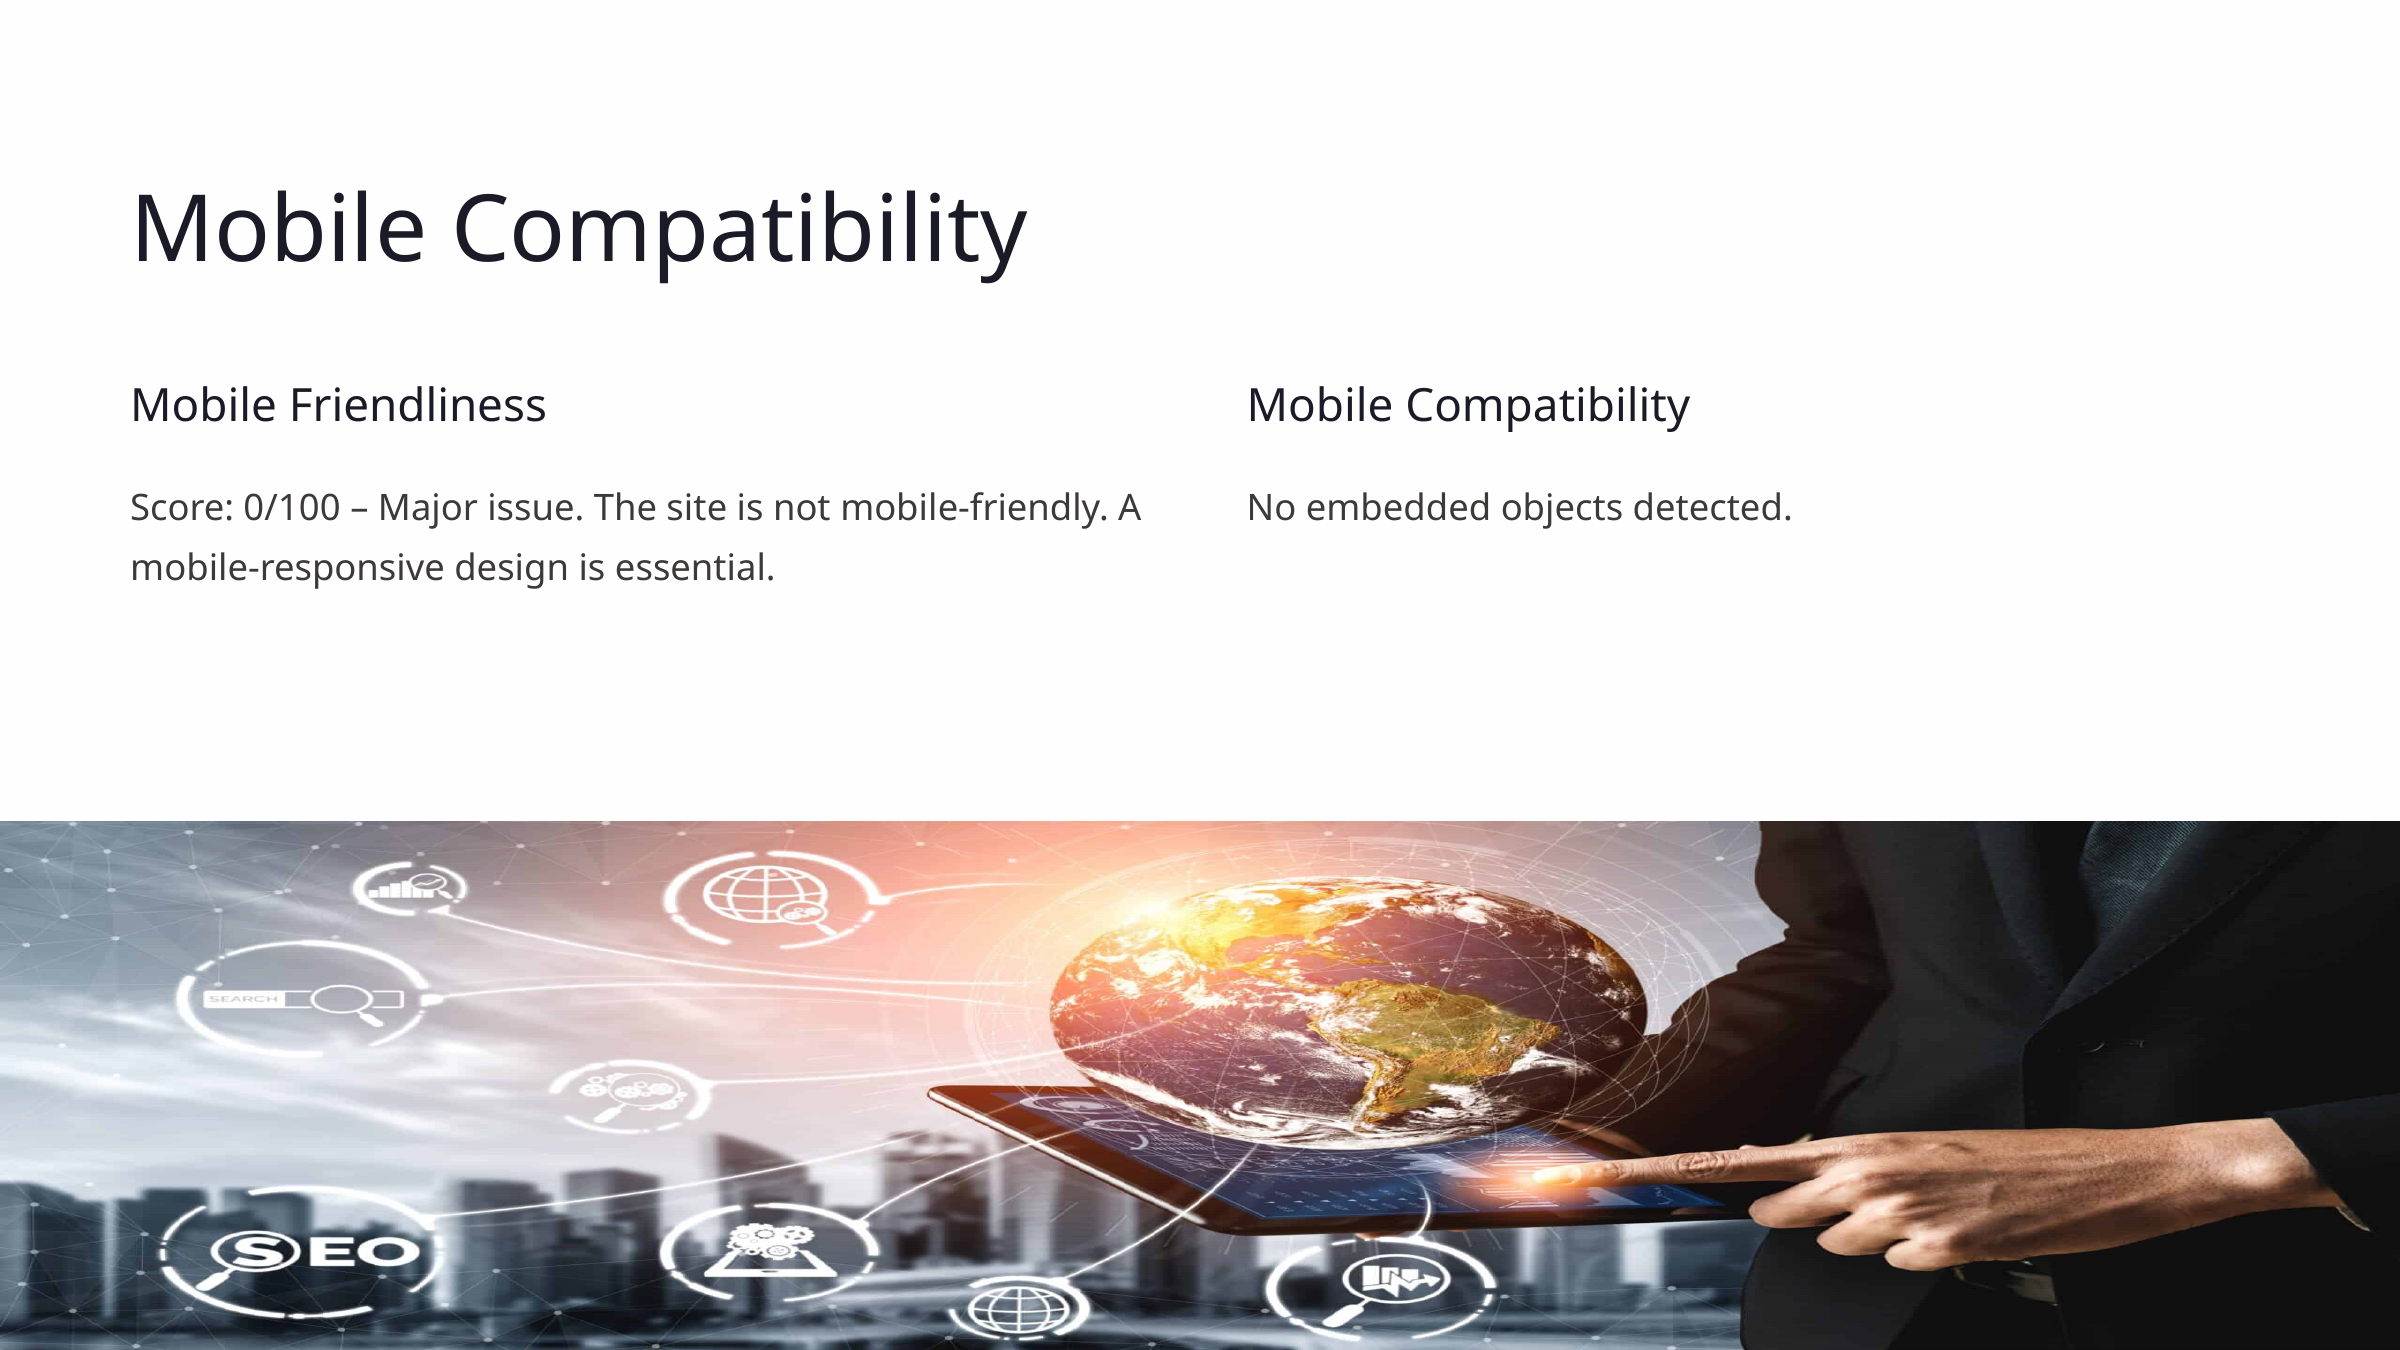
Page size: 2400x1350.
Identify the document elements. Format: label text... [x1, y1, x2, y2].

text_box [599, 362, 1800, 423]
picture [0, 821, 2400, 1350]
text_box Mobile Friendliness [130, 373, 596, 432]
text_box Mobile Compatibility [130, 164, 1061, 281]
text_box Mobile Compatibility [1246, 423, 1712, 432]
text_box No embedded objects detected. [1246, 468, 2271, 529]
text_box Score: 0/100 – Major issue. The site is not mobile-friendly. A mobile-responsive design is essential. [130, 468, 1155, 588]
